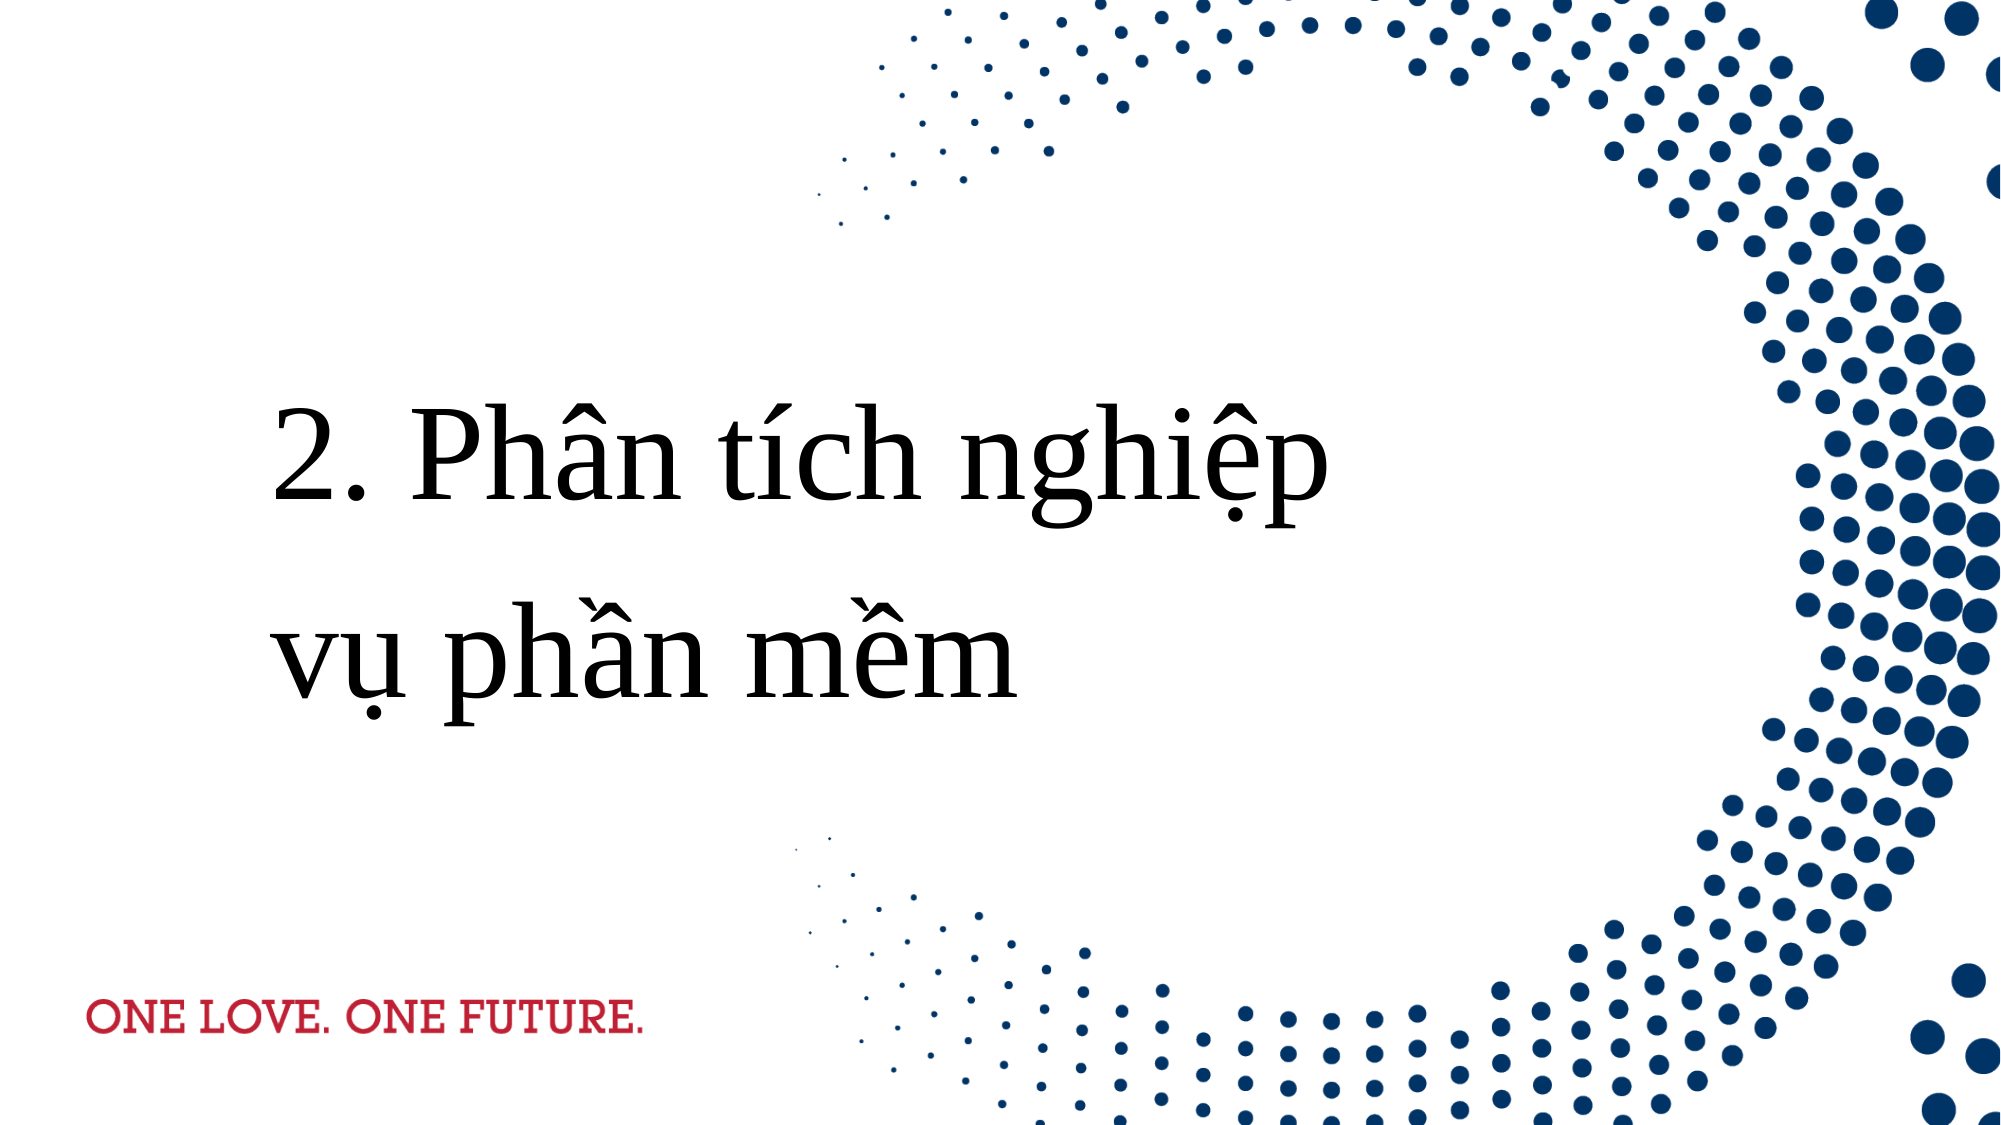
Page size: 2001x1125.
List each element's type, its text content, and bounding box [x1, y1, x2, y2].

picture [0, 0, 2001, 1125]
title 2. Phân tích nghiệp vụ phần mềm [255, 261, 1451, 733]
